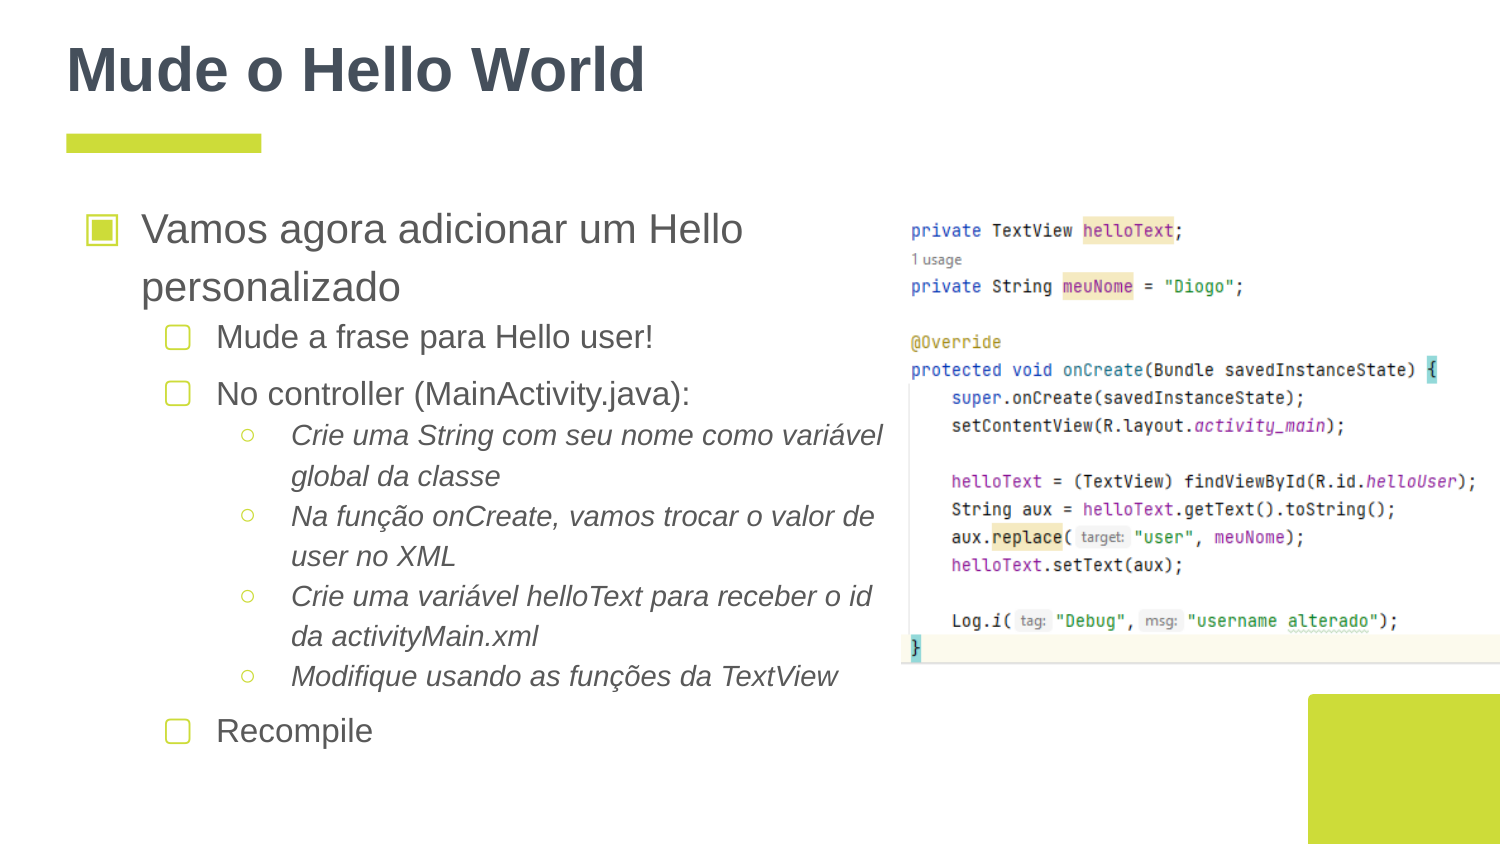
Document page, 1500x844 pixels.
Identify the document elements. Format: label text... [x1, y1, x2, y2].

picture [901, 214, 1500, 665]
list Vamos agora adicionar um Hello personalizado Mude a frase para Hello user! No controller (MainActivity.java): Crie uma String com seu nome como variável global da classe Na função onCreate, vamos trocar o valor de user no XML Crie uma variável helloText para receber o id da activityMain.xml Modifique usando as funções da TextView Recompile [51, 179, 902, 835]
title Mude o Hello World [51, 0, 1449, 134]
